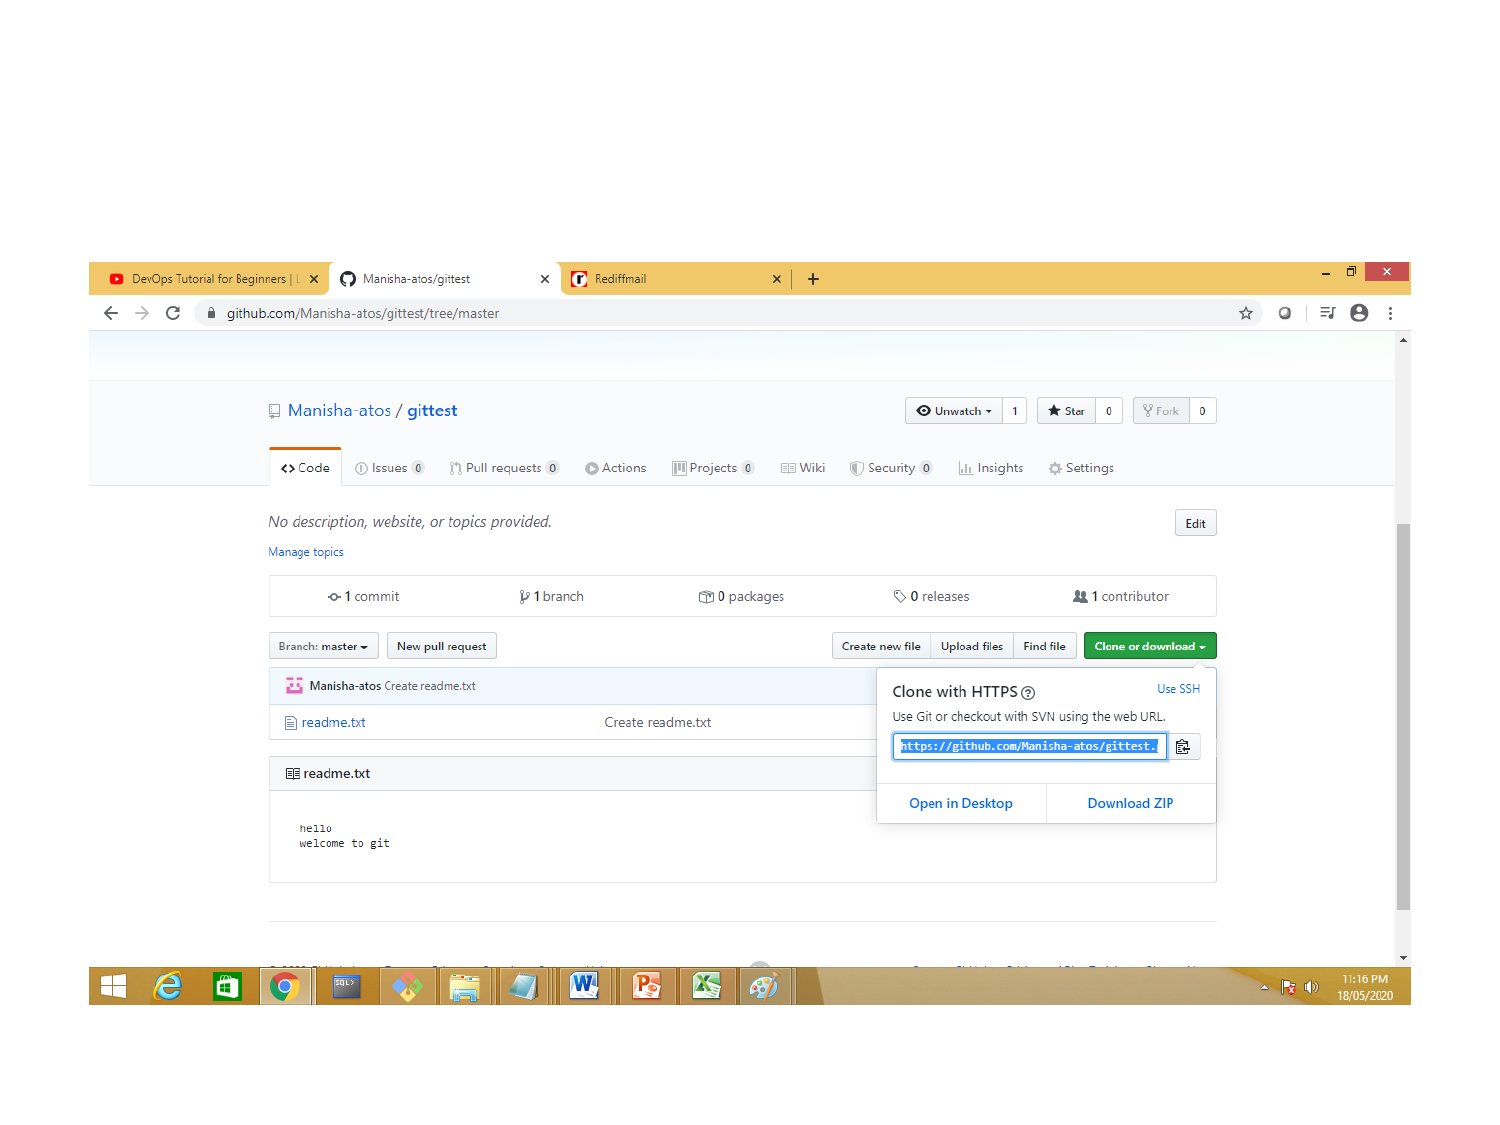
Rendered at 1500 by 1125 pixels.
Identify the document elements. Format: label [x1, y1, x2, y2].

list [89, 262, 1411, 1006]
